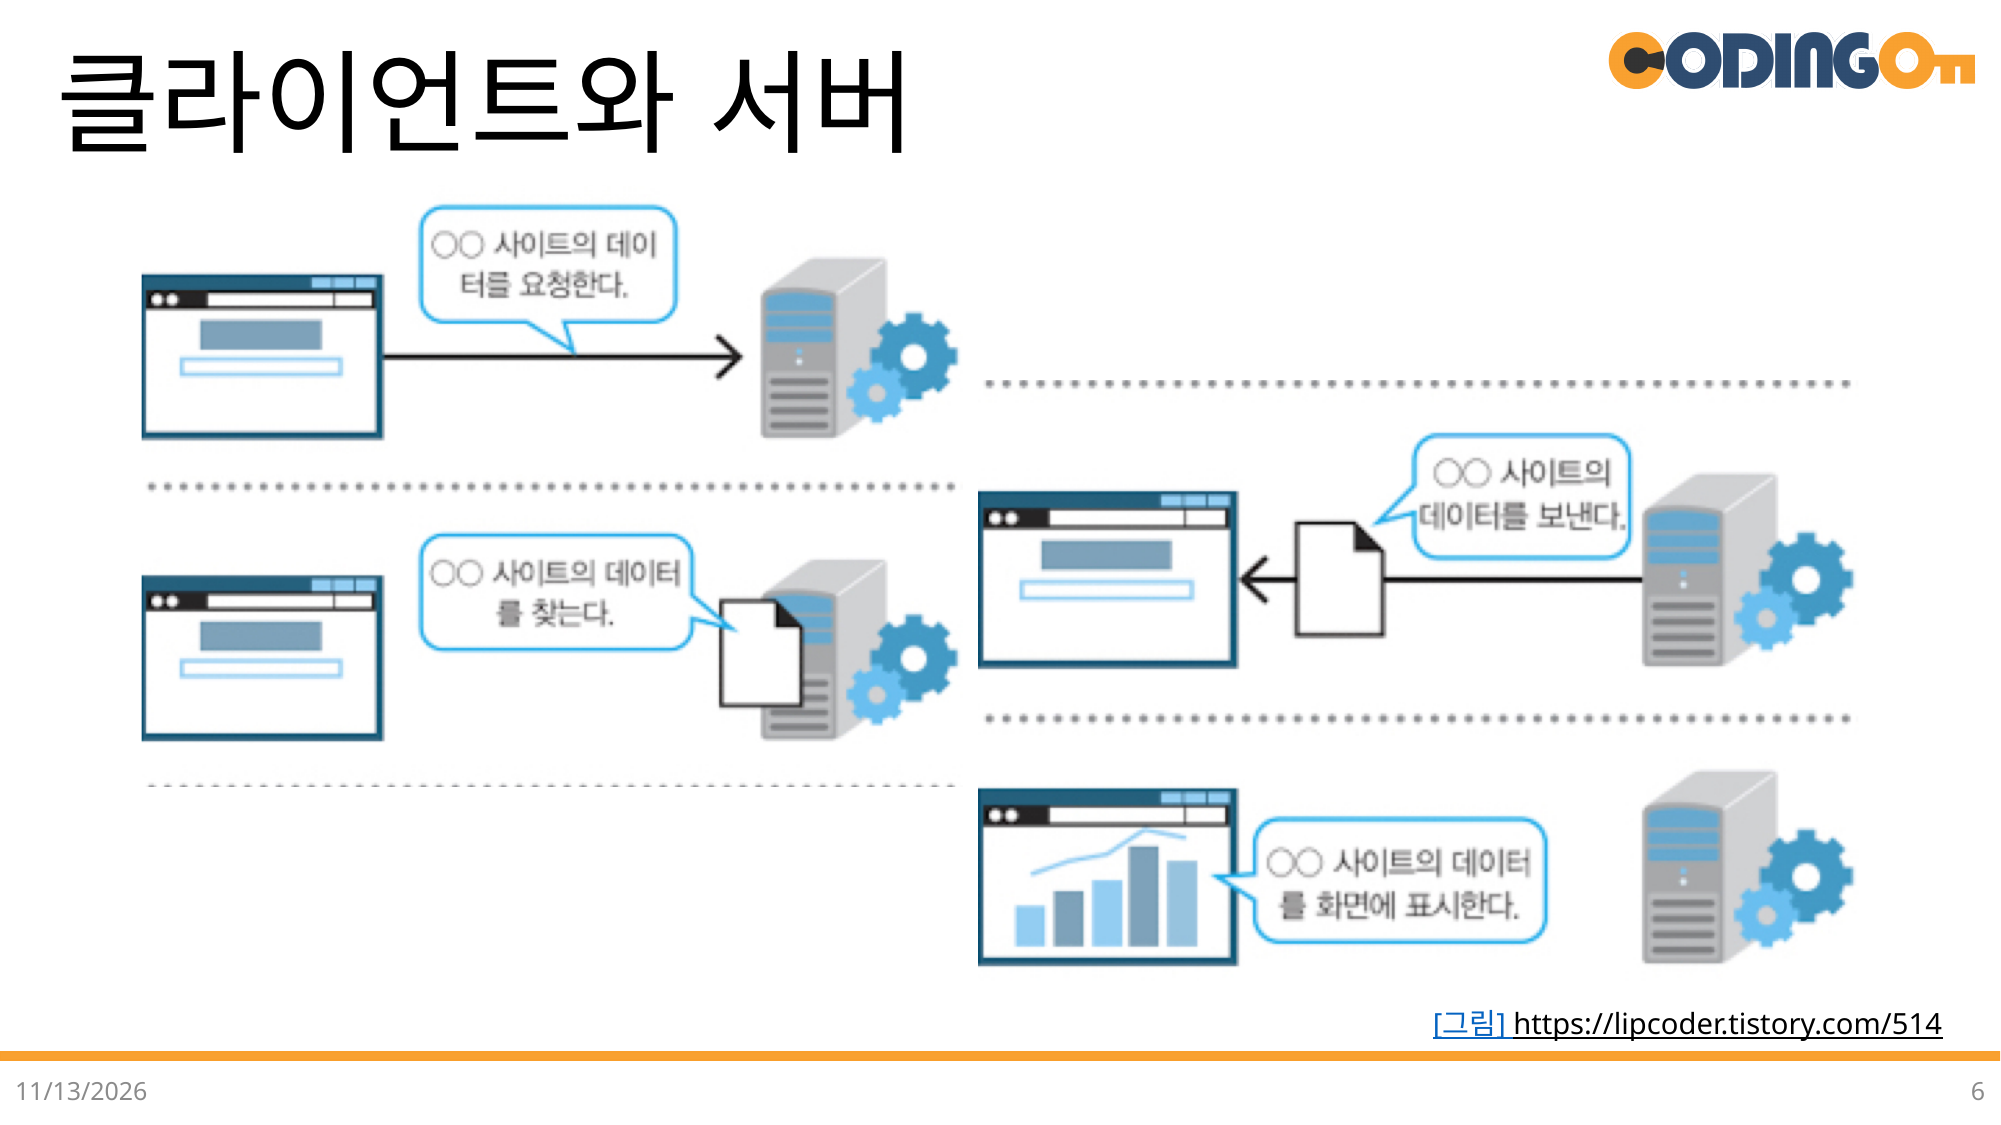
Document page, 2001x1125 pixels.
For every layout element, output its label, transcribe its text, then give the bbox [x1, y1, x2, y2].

slide_number 6 [1550, 1062, 2000, 1123]
picture [1767, 22, 1981, 99]
picture [977, 380, 1859, 984]
text_box [그림] https://lipcoder.tistory.com/514 [1418, 997, 1982, 1055]
picture [141, 184, 963, 787]
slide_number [0, 1062, 450, 1123]
title 클라이언트와 서버 [41, 0, 1767, 218]
